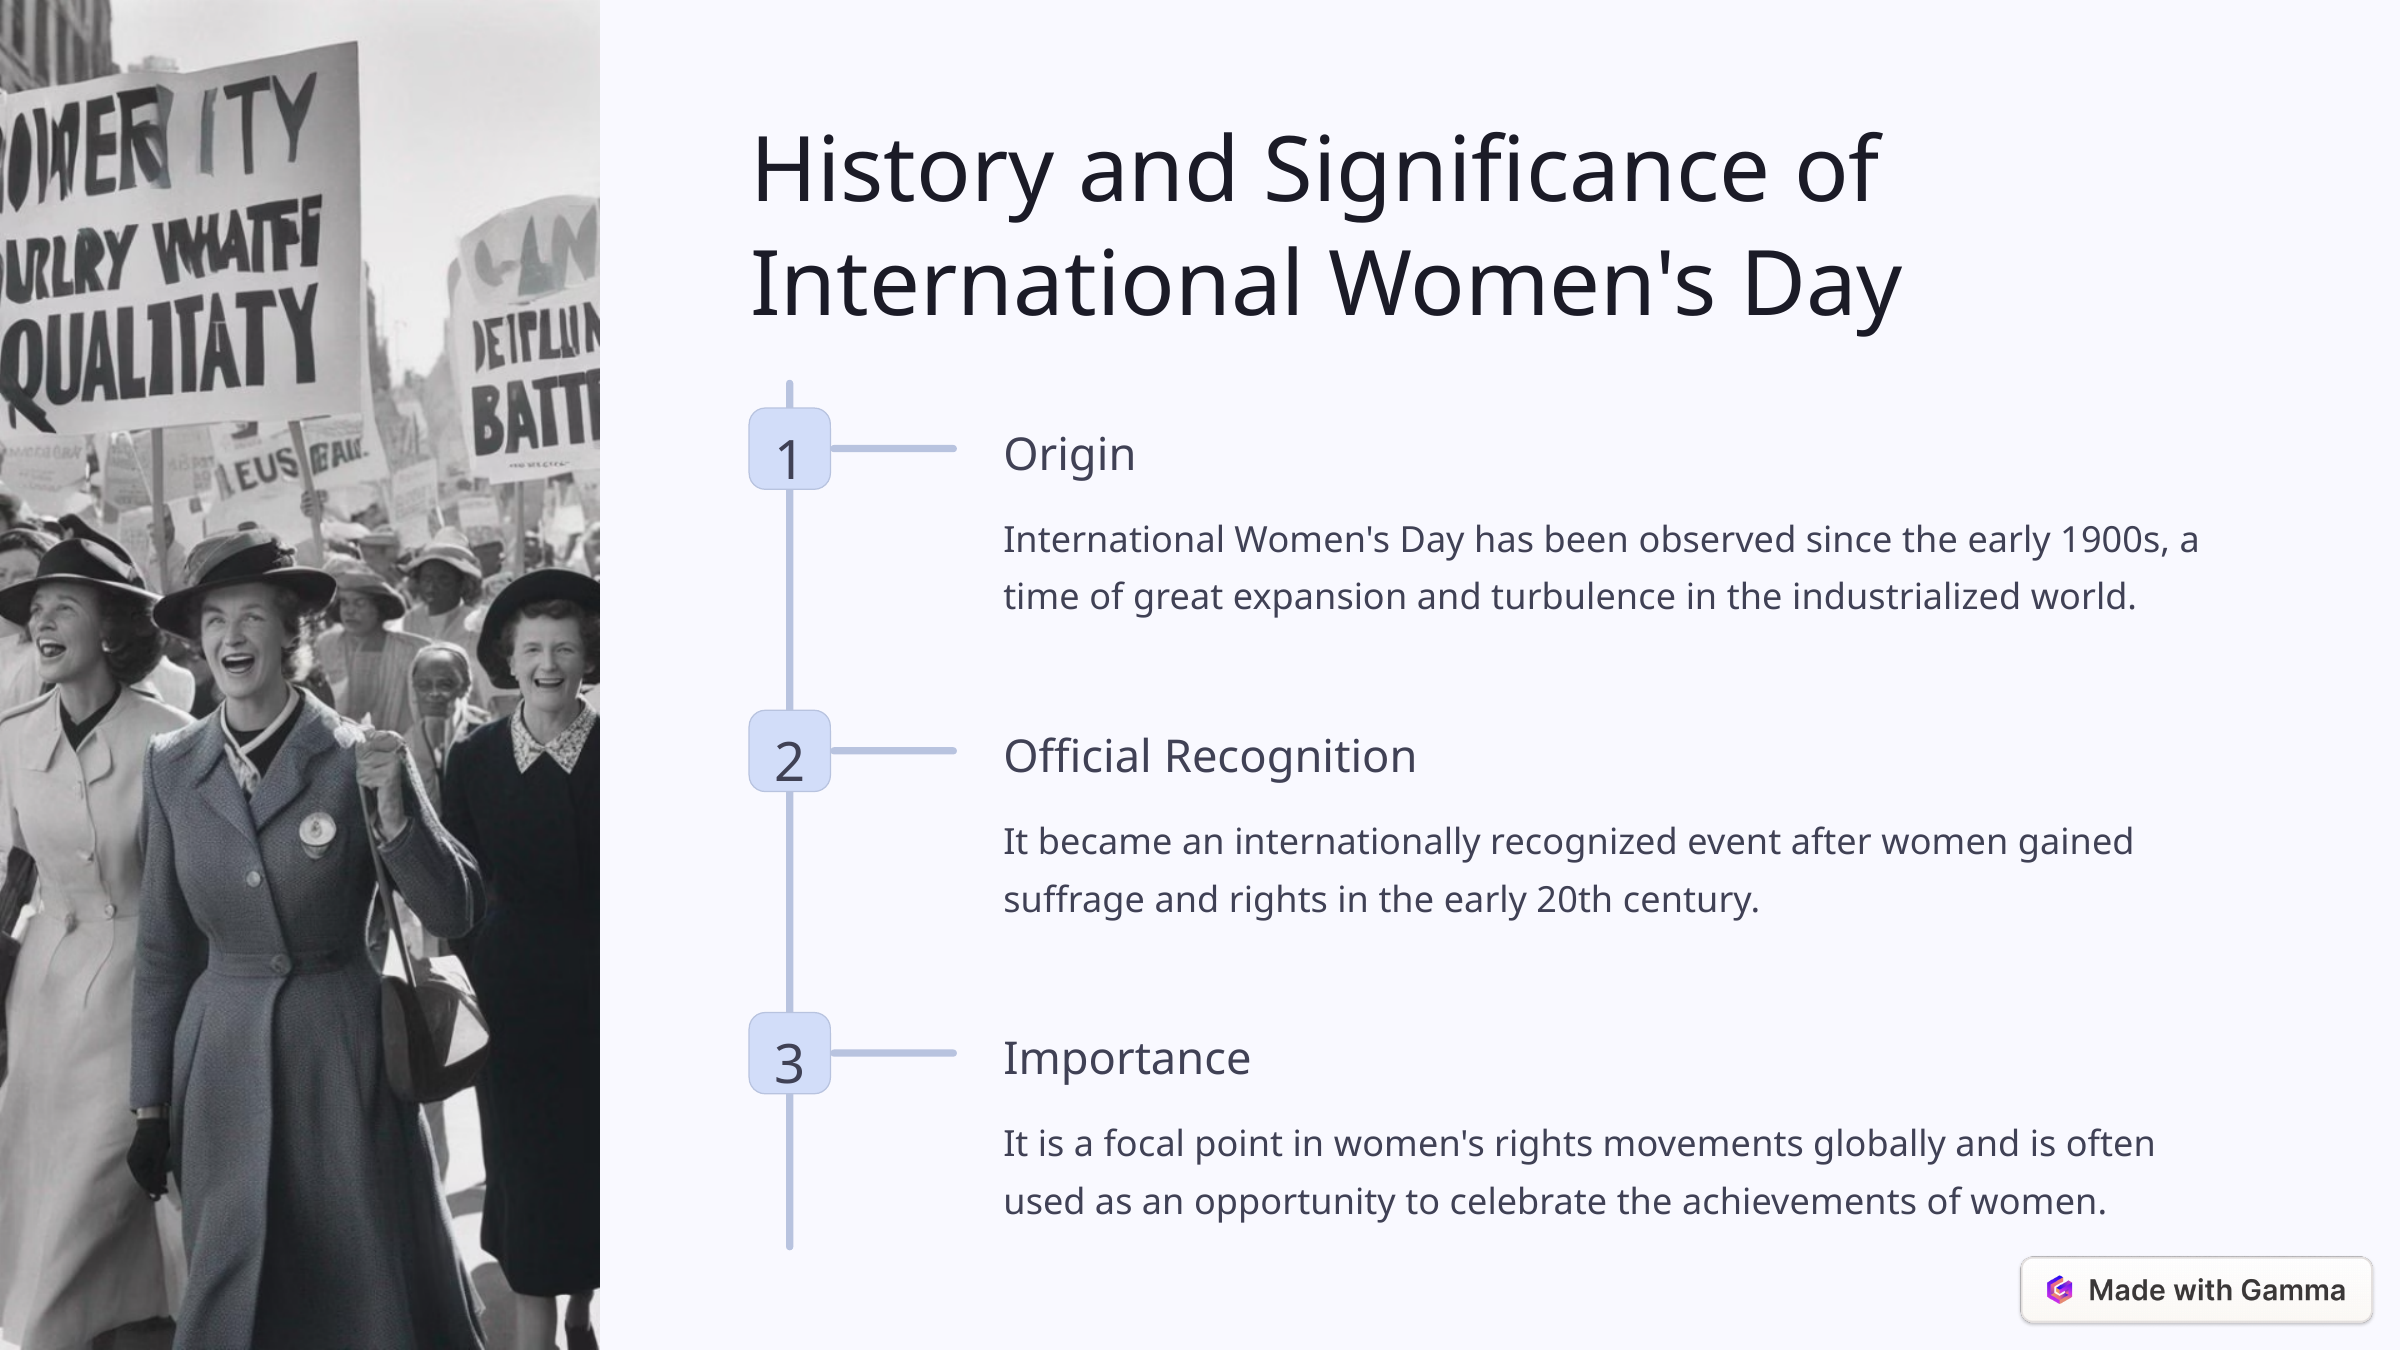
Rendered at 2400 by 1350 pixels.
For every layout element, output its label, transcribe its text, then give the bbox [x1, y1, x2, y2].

text_box Origin [988, 415, 1441, 473]
text_box [831, 444, 957, 453]
text_box [786, 379, 794, 408]
text_box It became an internationally recognized event after women gained suffrage and rights in the early 20th century. [988, 796, 2265, 912]
text_box 2 [773, 716, 806, 785]
text_box [749, 710, 831, 792]
text_box [786, 792, 794, 1012]
text_box [831, 1049, 957, 1057]
text_box [749, 408, 831, 490]
text_box It is a focal point in women's rights movements globally and is often used as an opportunity to celebrate the achievements of women. [988, 1098, 2265, 1215]
text_box 3 [773, 1019, 806, 1087]
text_box [600, 0, 2400, 1350]
text_box Official Recognition [988, 718, 1441, 775]
text_box [749, 1012, 831, 1094]
text_box Importance [988, 1020, 1441, 1077]
text_box [831, 747, 957, 755]
text_box 1 [779, 414, 800, 483]
picture [2008, 1244, 2385, 1335]
text_box [786, 490, 794, 710]
picture [0, 0, 600, 1350]
text_box [786, 1094, 794, 1251]
text_box International Women's Day has been observed since the early 1900s, a time of great expansion and turbulence in the industrialized world. [988, 494, 2265, 610]
text_box History and Significance of International Women's Day [735, 99, 2265, 326]
